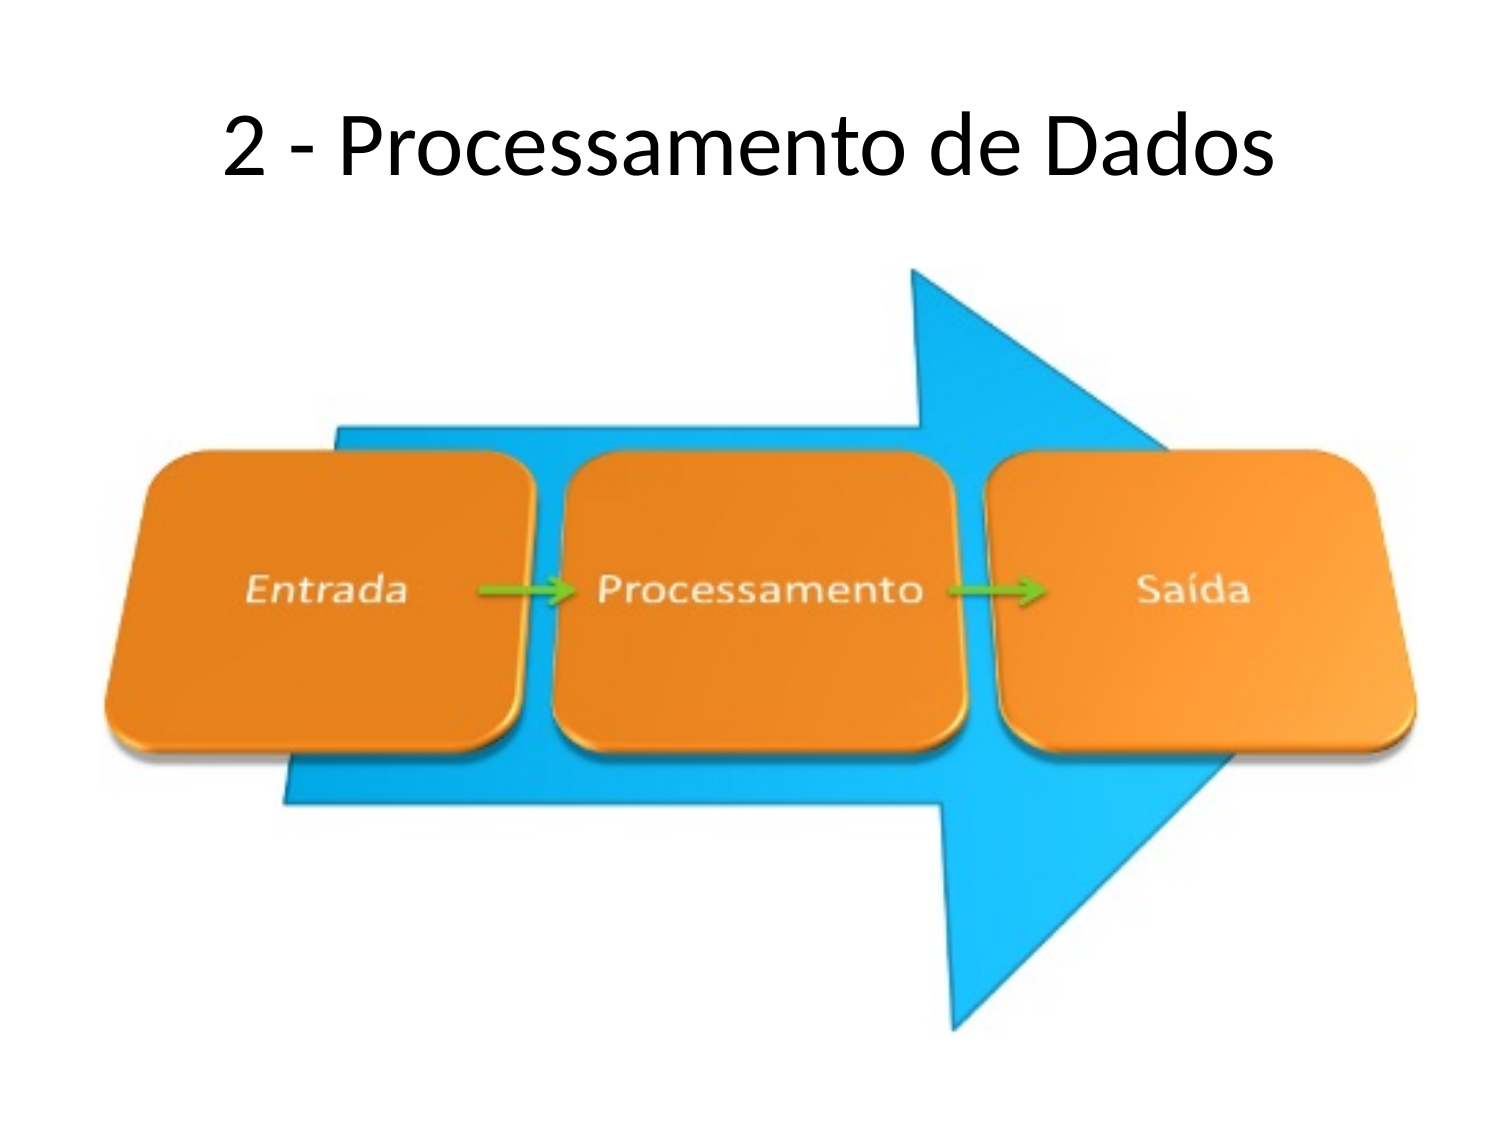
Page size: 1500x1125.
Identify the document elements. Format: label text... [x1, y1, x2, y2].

title 2 - Processamento de Dados [75, 45, 1425, 233]
picture [100, 266, 1423, 1036]
